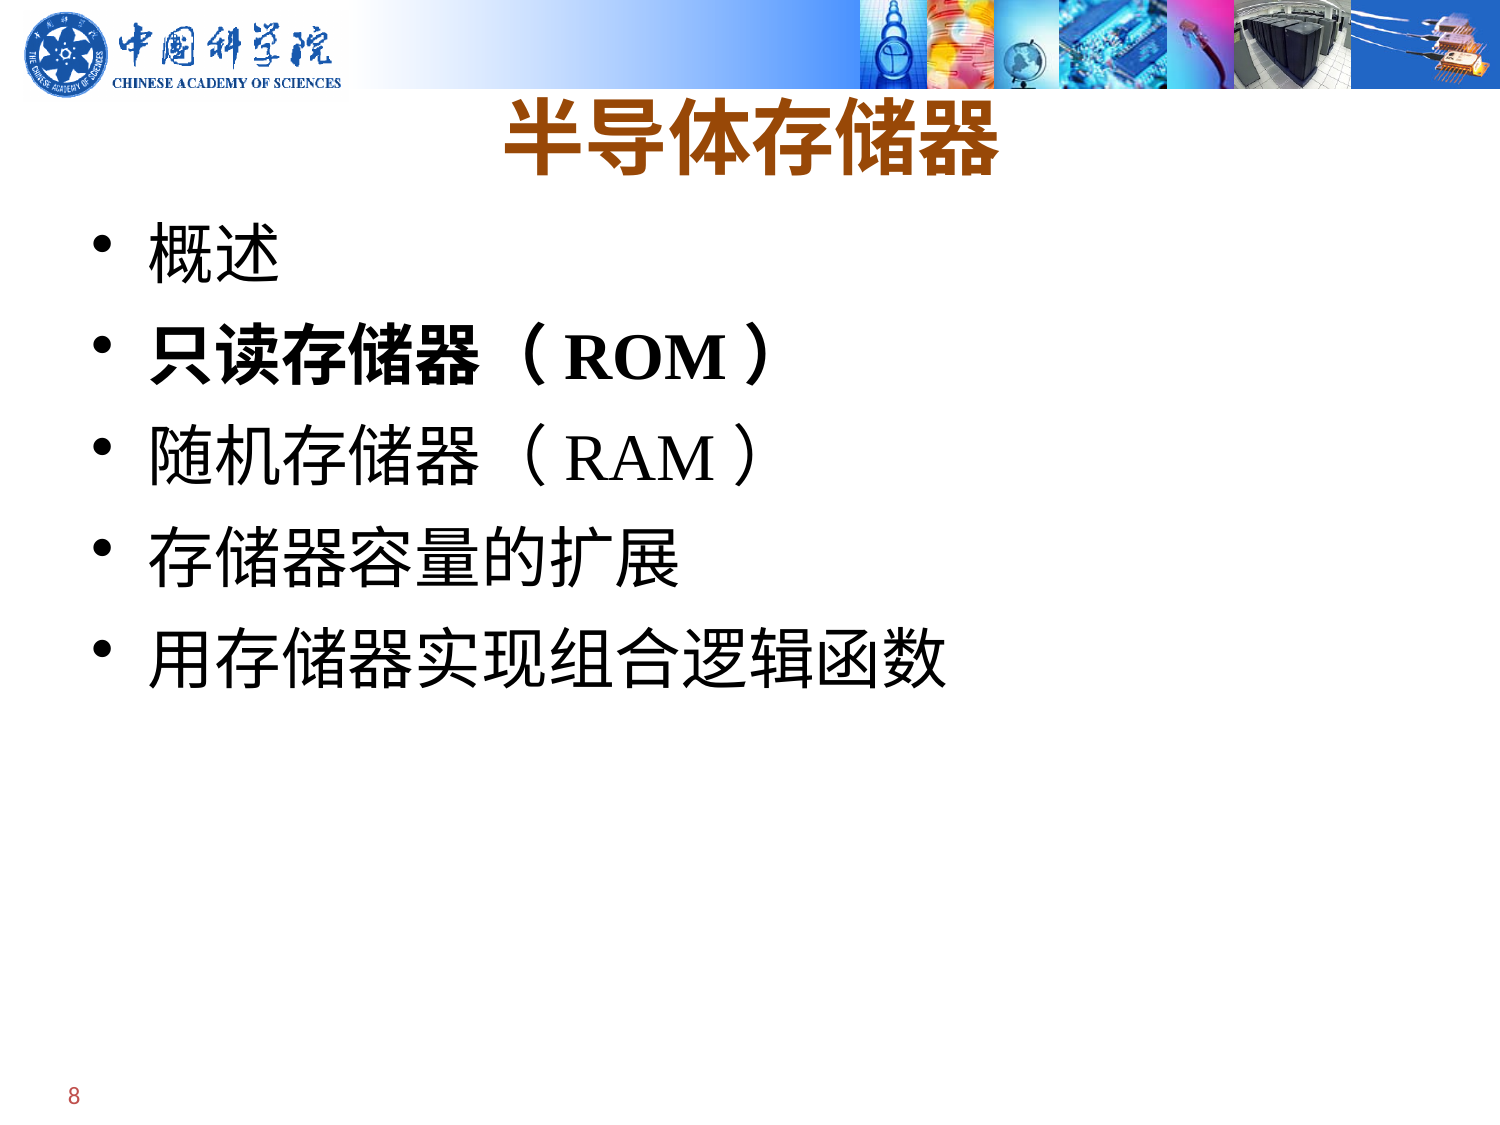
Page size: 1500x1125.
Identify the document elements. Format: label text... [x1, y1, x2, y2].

list 概述 只读存储器（ROM） 随机存储器（RAM） 存储器容量的扩展 用存储器实现组合逻辑函数 [76, 196, 1427, 946]
picture [23, 10, 349, 102]
picture [860, 0, 1500, 89]
title 半导体存储器 [76, 78, 1427, 196]
